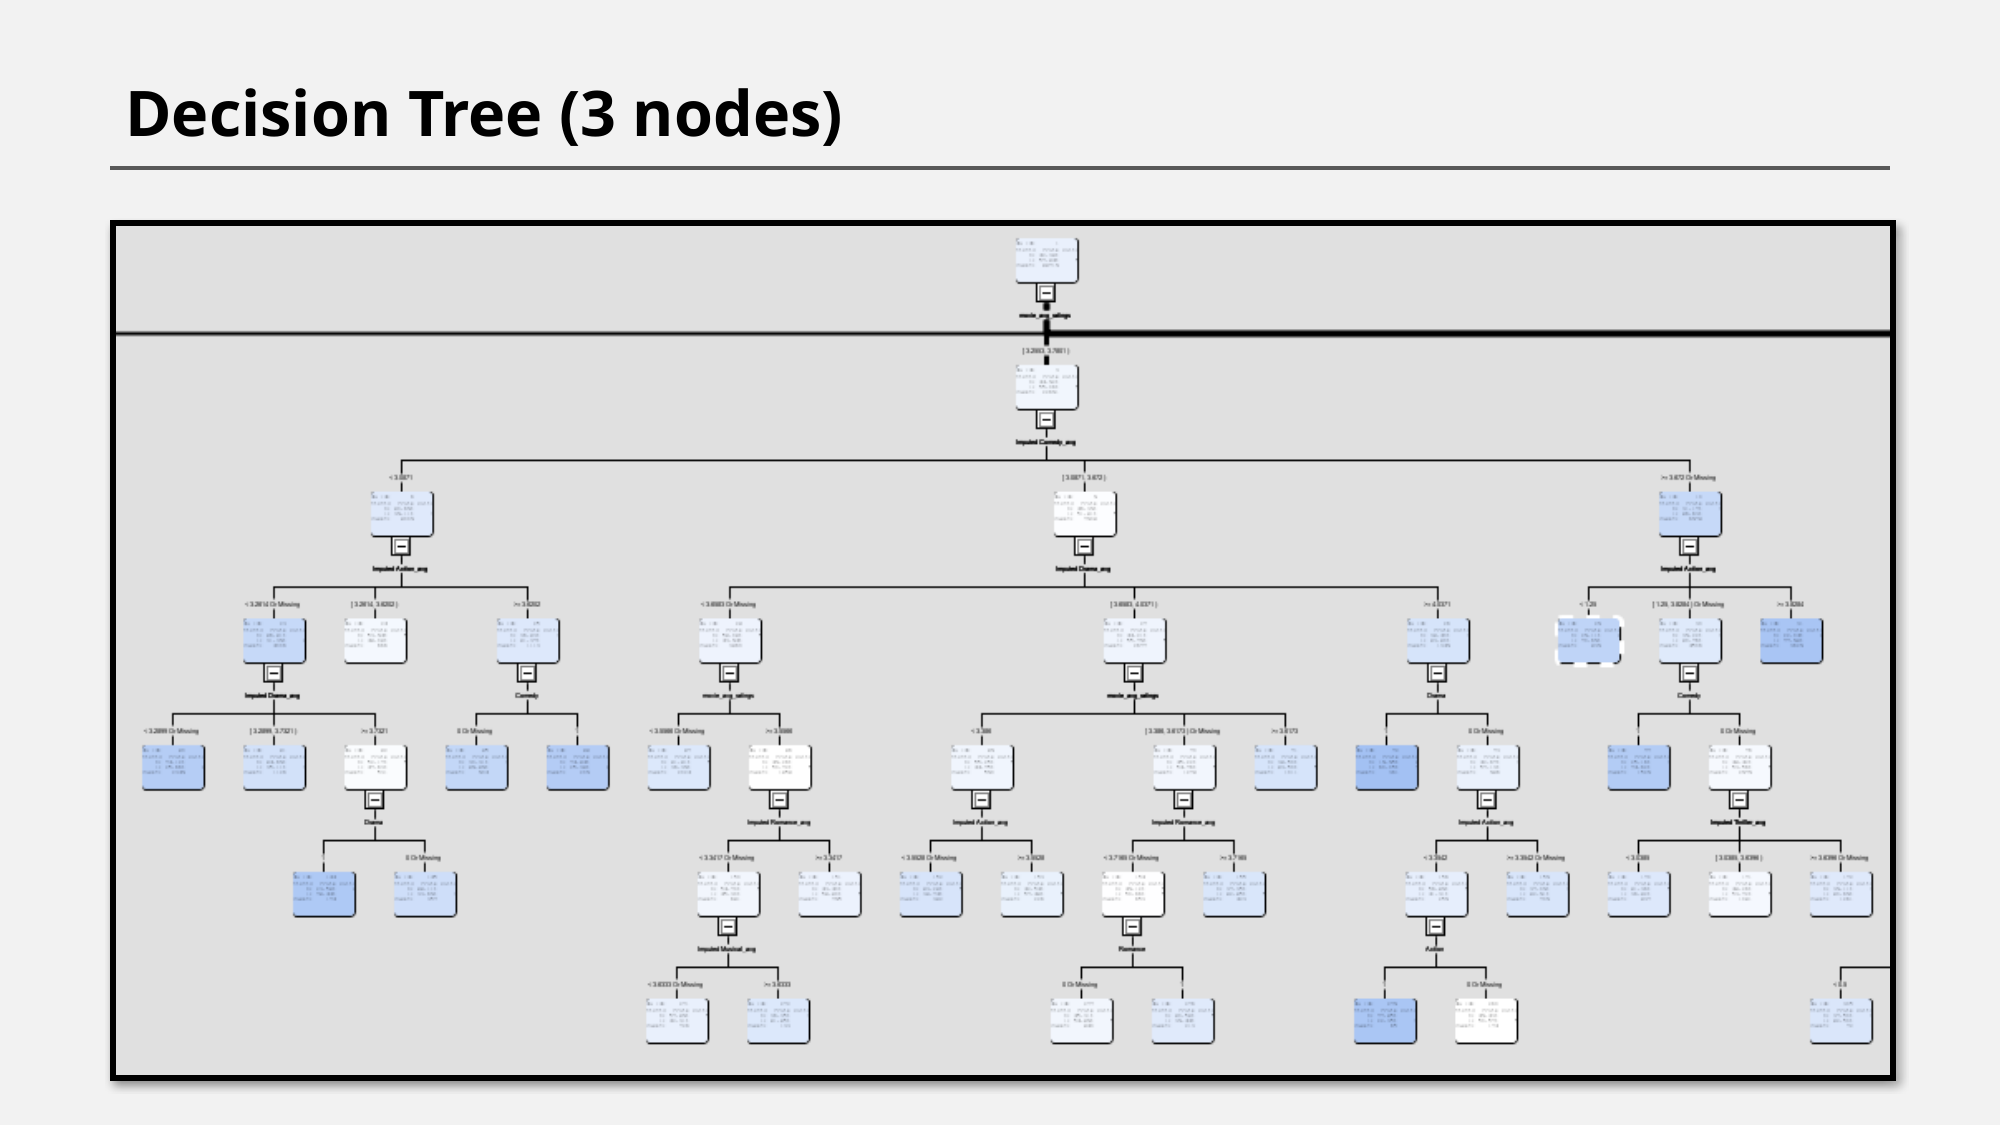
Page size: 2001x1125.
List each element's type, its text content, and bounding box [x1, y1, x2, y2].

text_box Decision Tree (3 nodes) [110, 73, 863, 158]
picture [116, 225, 1890, 1075]
